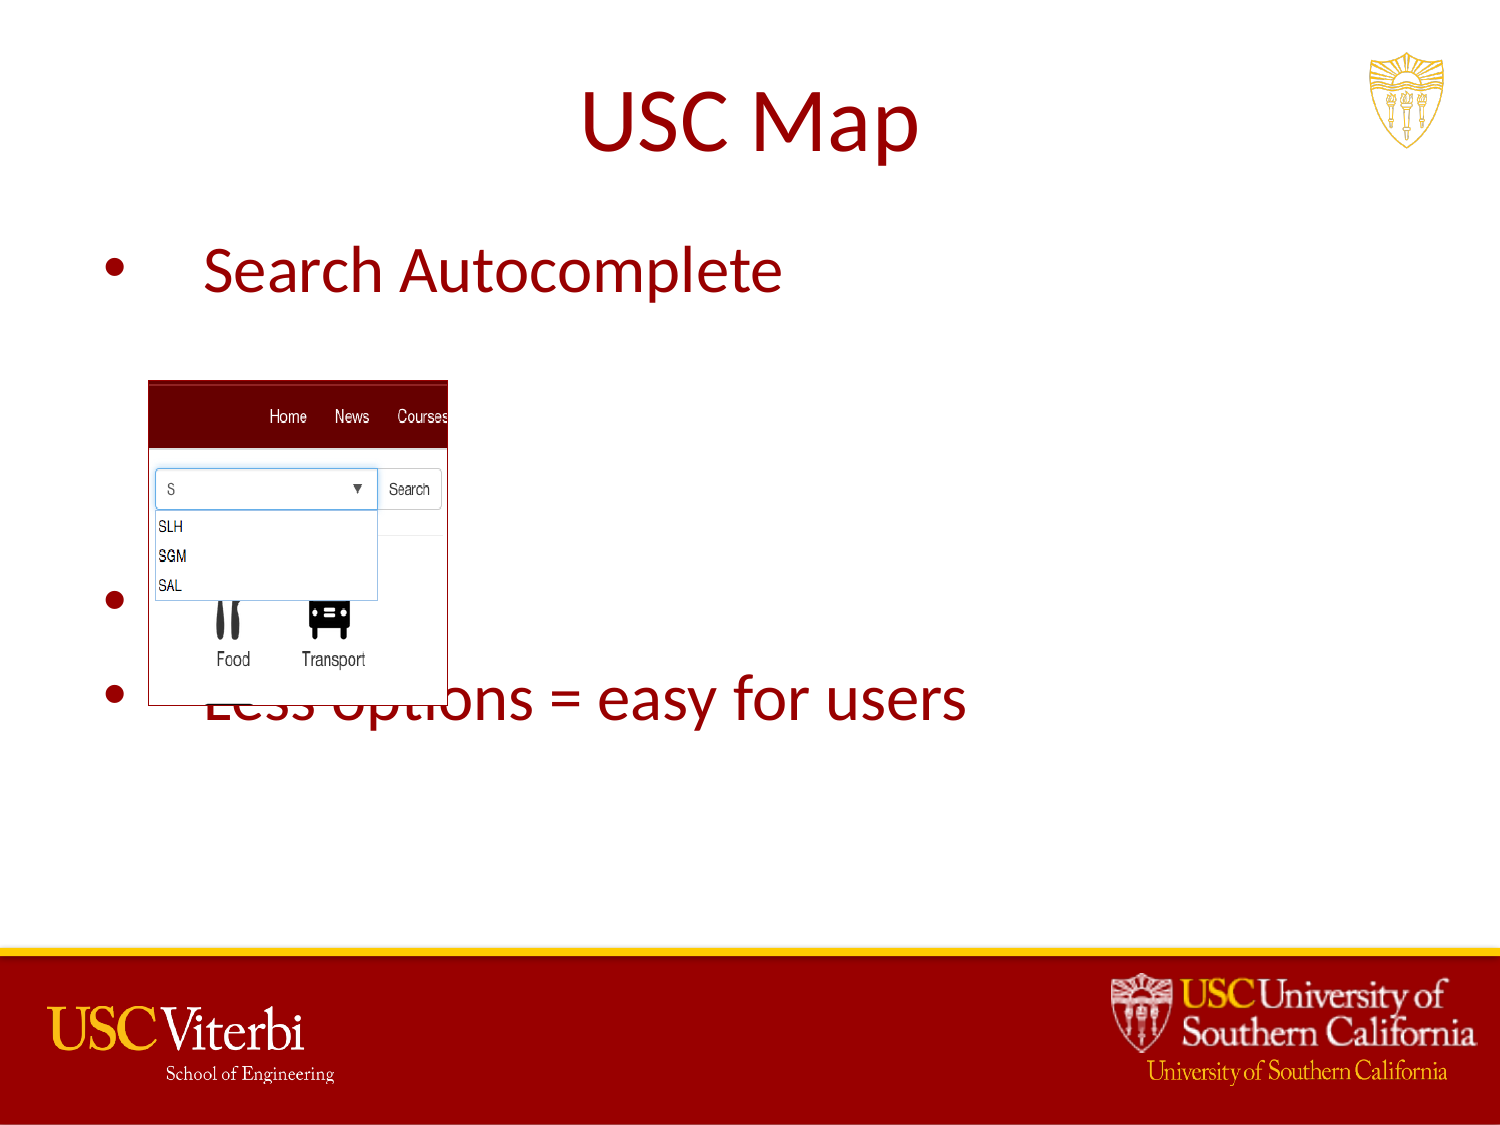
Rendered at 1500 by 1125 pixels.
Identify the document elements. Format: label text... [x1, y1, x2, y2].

picture [1110, 972, 1478, 1053]
picture [1147, 1059, 1447, 1086]
picture [1345, 39, 1468, 162]
title USC Map [102, 59, 1398, 225]
list Search Autocomplete Icons Less options = easy for users [102, 225, 1398, 941]
picture [148, 379, 448, 706]
picture [47, 1006, 334, 1084]
